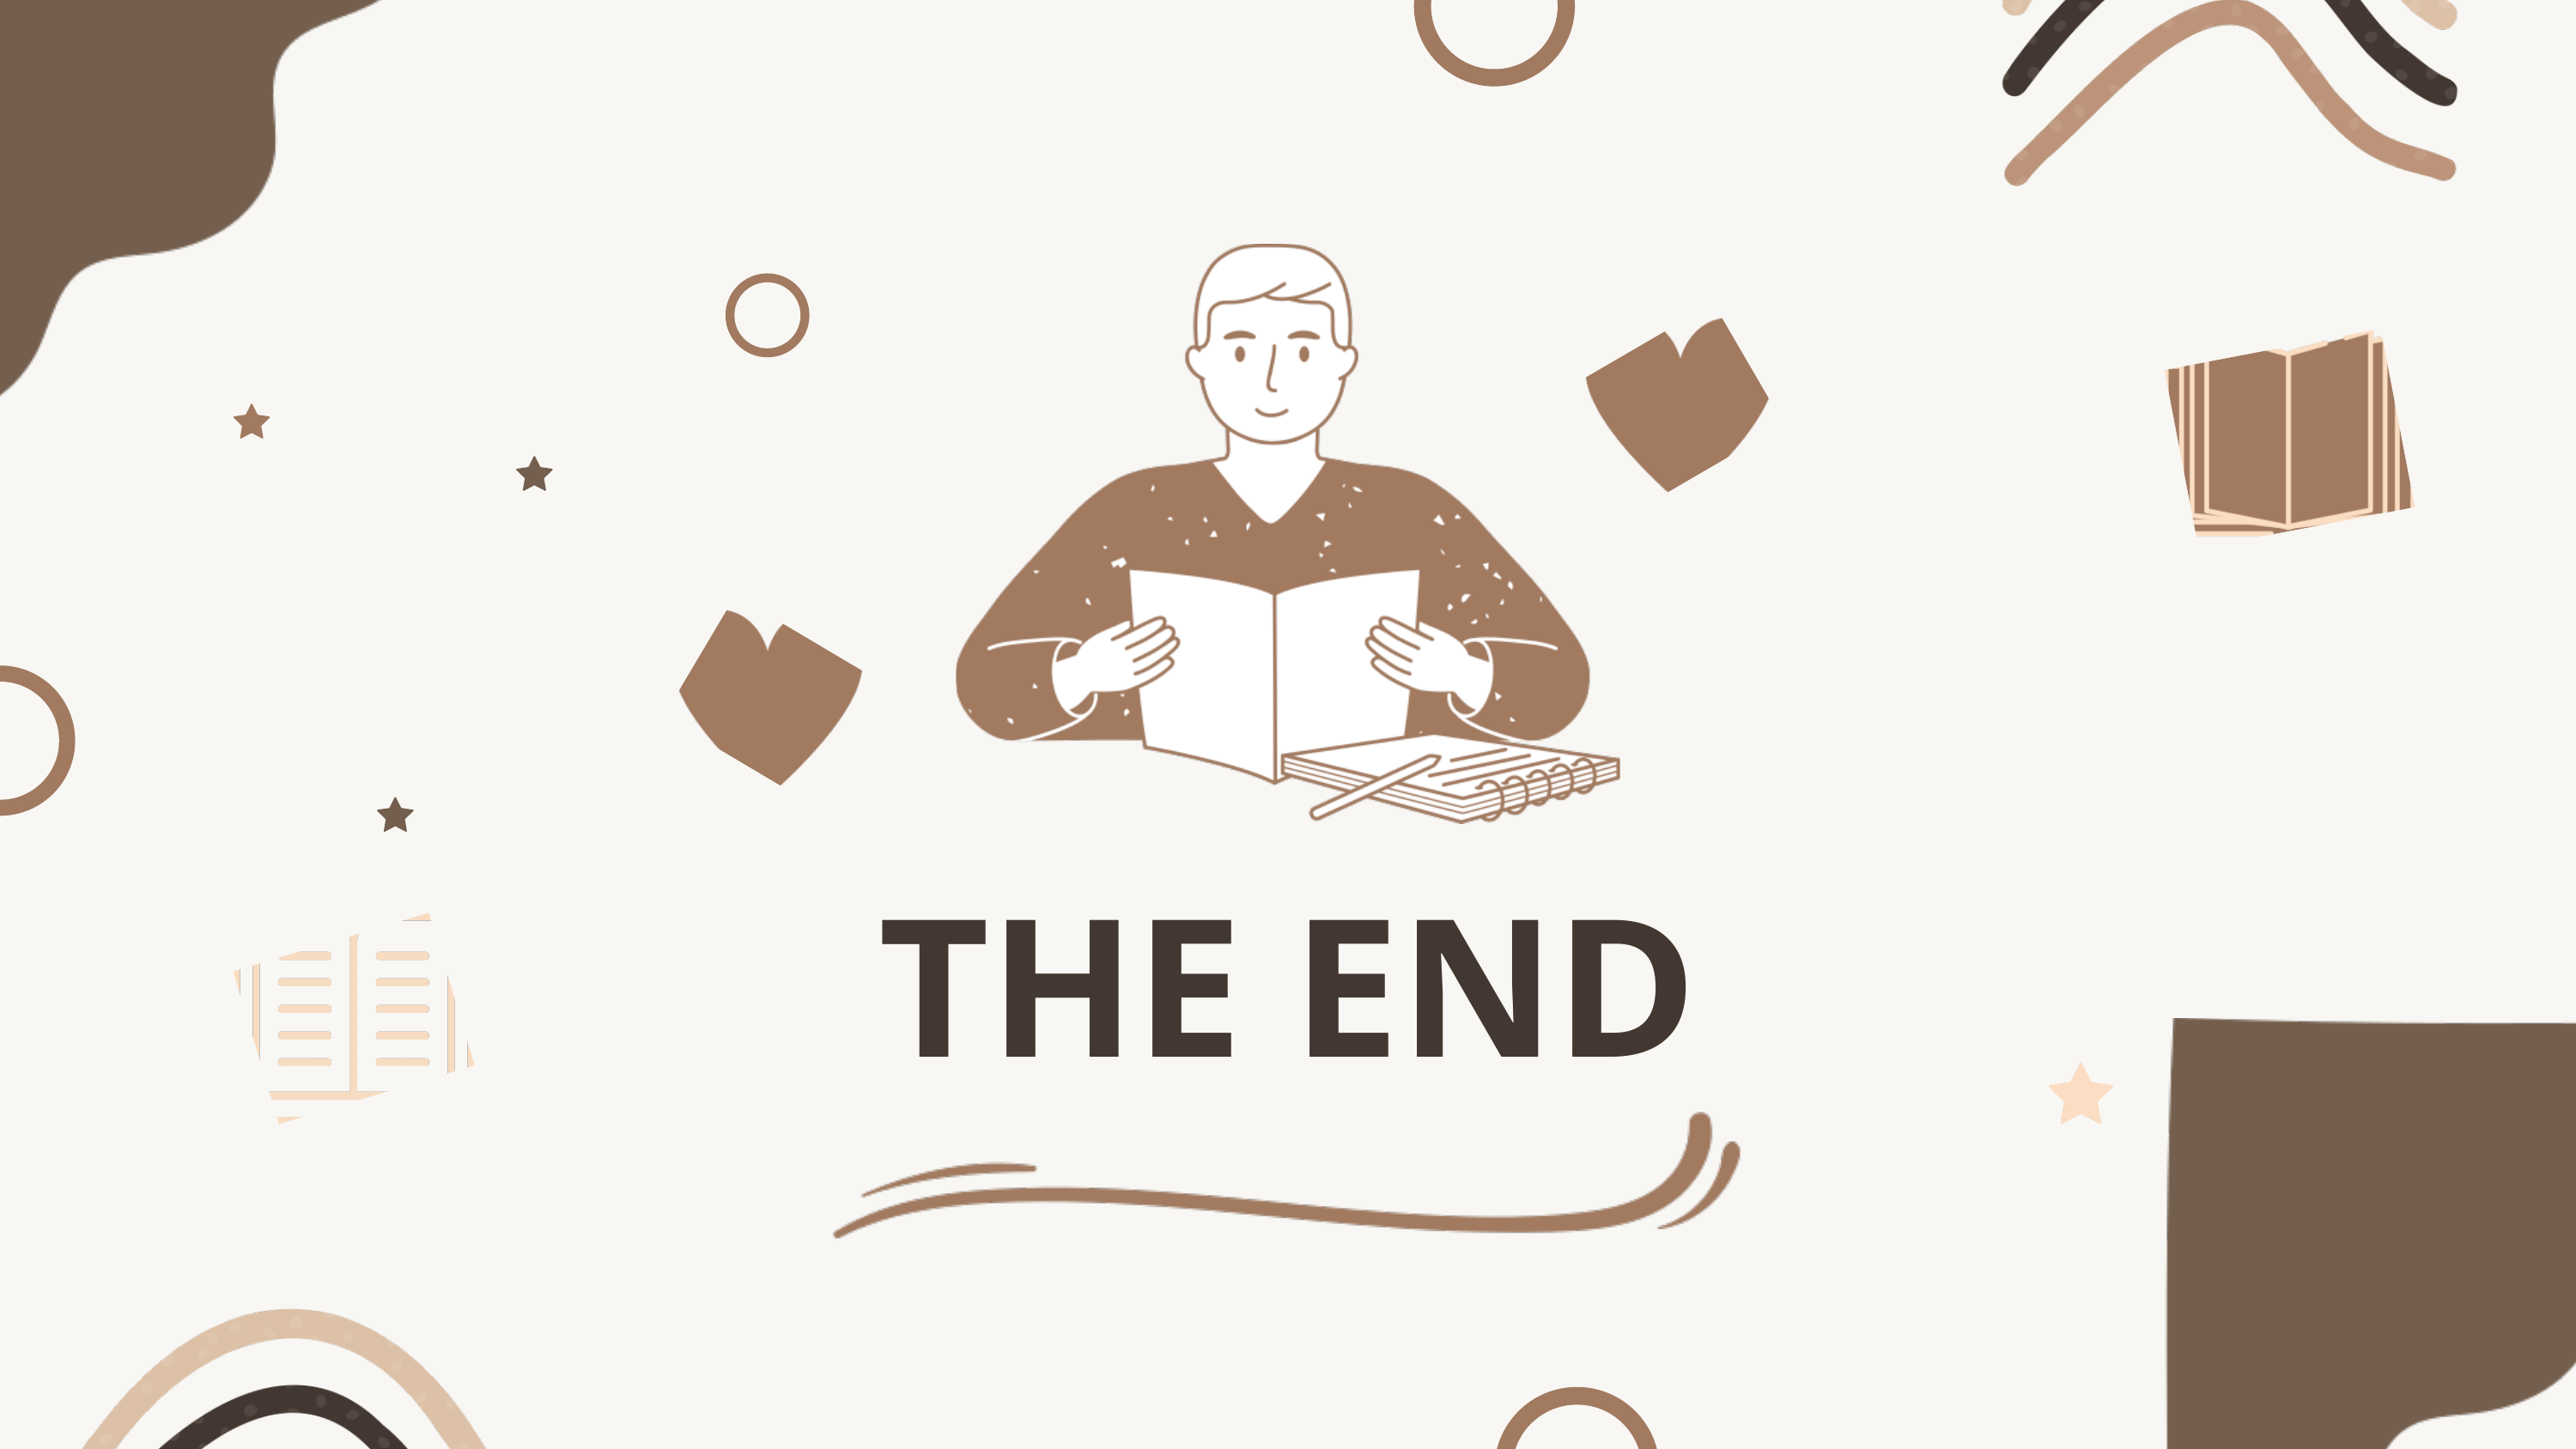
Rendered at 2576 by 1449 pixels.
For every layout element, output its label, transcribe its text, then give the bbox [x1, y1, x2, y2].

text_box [725, 273, 810, 358]
text_box [0, 0, 447, 439]
text_box [956, 244, 1620, 824]
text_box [0, 665, 76, 816]
text_box [832, 1109, 1744, 1240]
text_box [233, 912, 475, 1125]
text_box [1620, 303, 1784, 505]
text_box [62, 1262, 535, 1449]
text_box [1994, 0, 2468, 189]
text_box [1494, 1386, 1660, 1449]
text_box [515, 455, 553, 492]
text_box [1413, 0, 1576, 87]
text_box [376, 796, 415, 833]
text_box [2048, 1062, 2114, 1125]
text_box [2164, 1018, 2576, 1449]
text_box [663, 595, 872, 797]
text_box THE END [580, 827, 1995, 1096]
text_box [2164, 328, 2415, 549]
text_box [233, 403, 270, 440]
